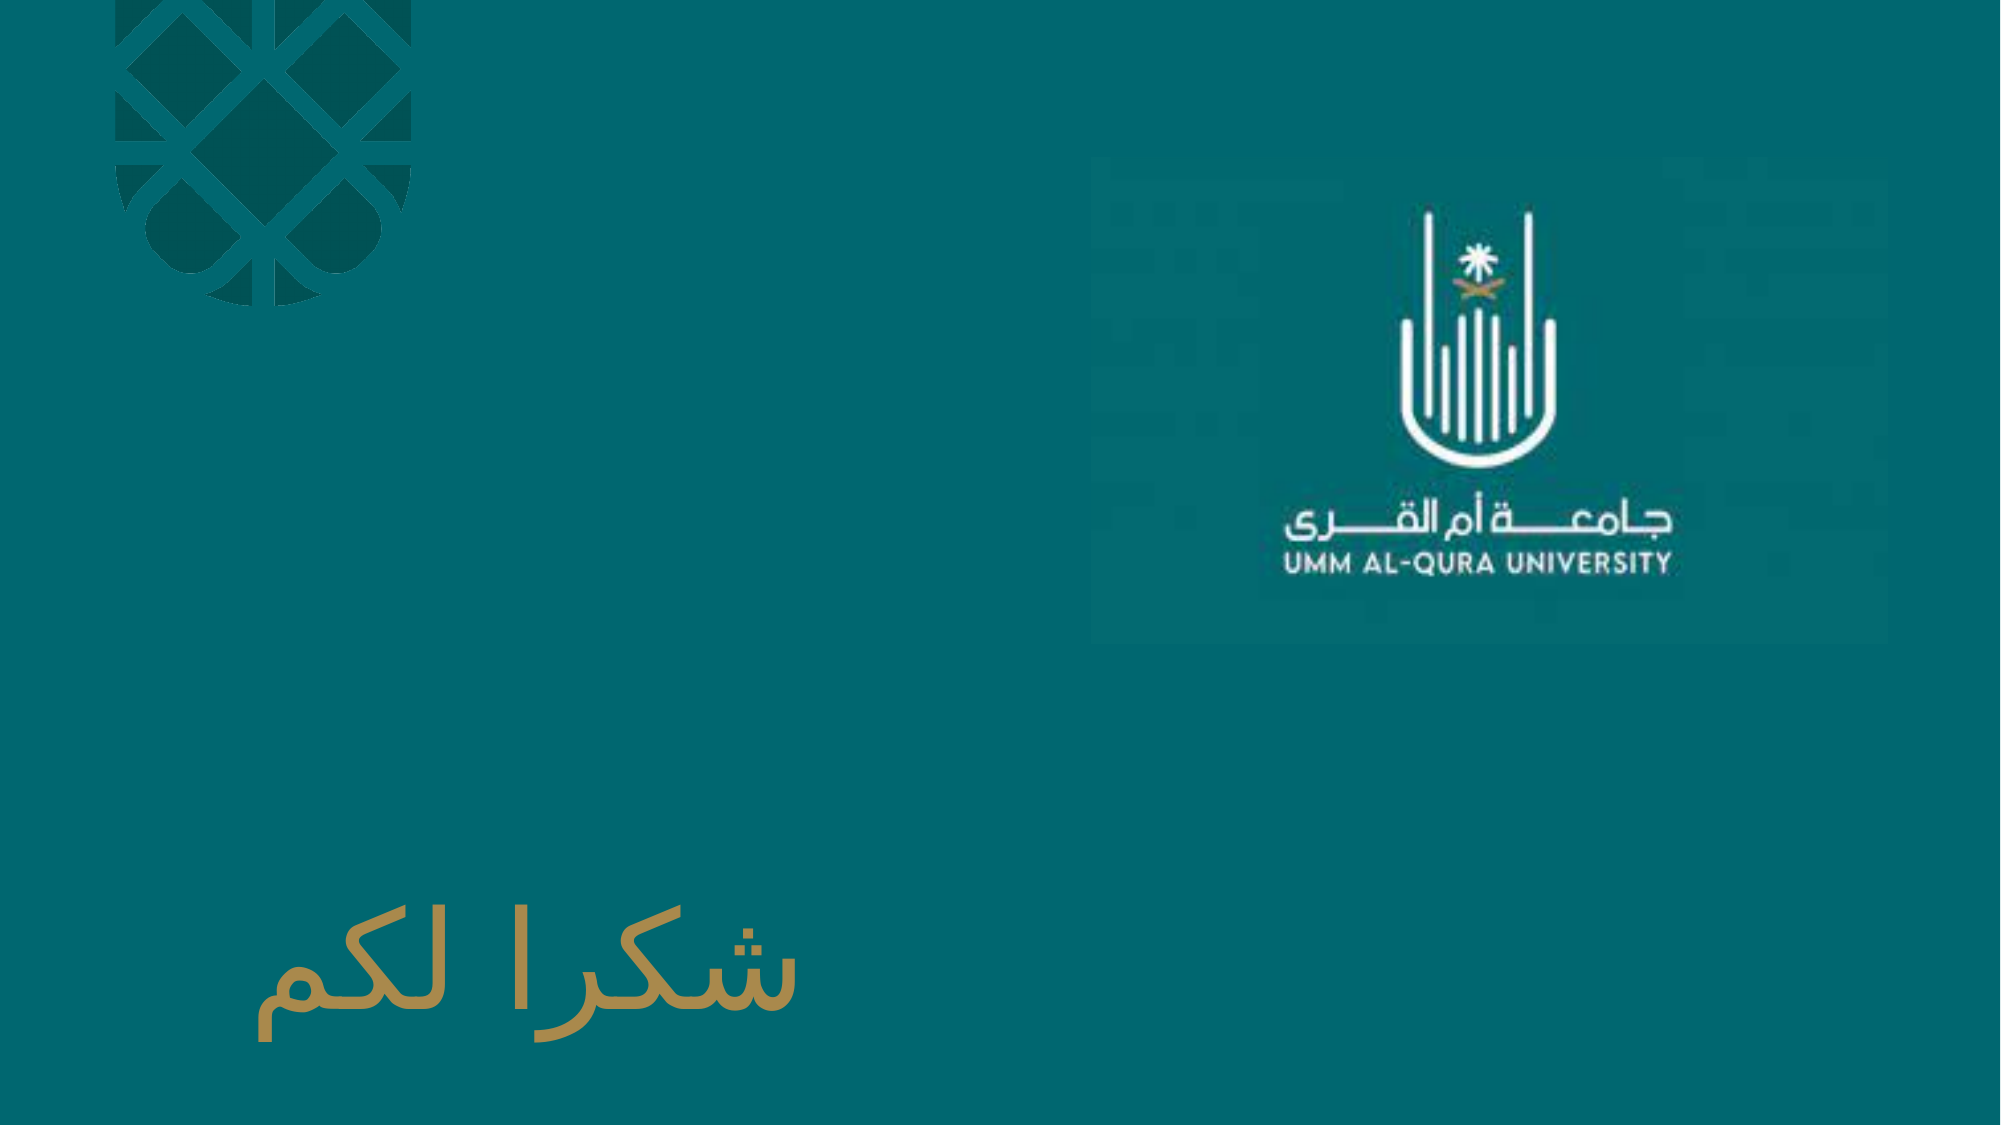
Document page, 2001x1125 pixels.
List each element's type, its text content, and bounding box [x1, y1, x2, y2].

text_box شكرا لكم [22, 864, 1034, 1045]
picture [0, 0, 2001, 1125]
